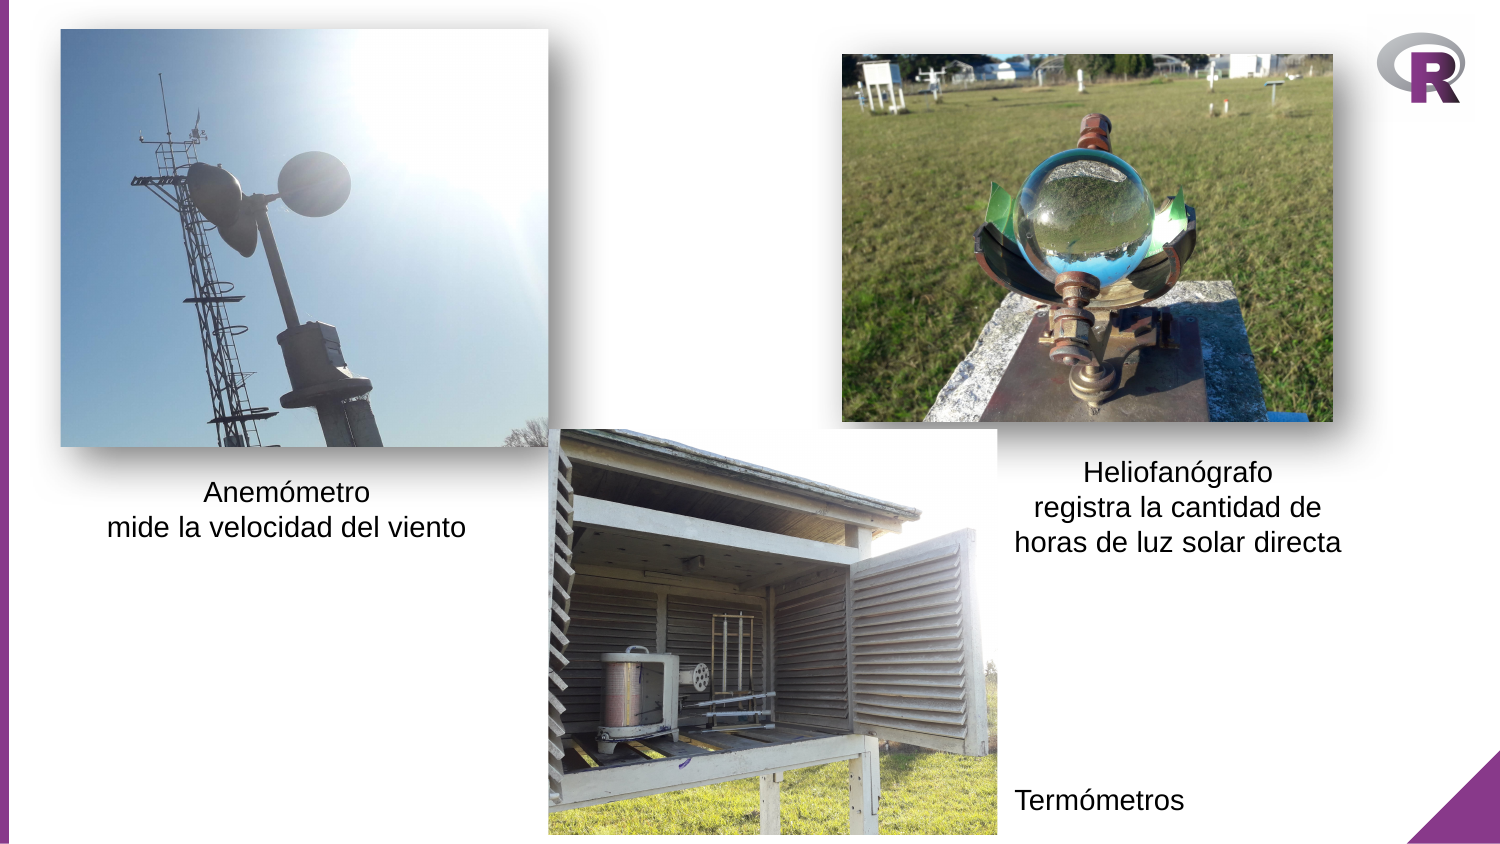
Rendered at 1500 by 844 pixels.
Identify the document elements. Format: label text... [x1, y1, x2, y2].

text_box Termómetros [1002, 773, 1201, 824]
picture [1367, 14, 1475, 122]
text_box Heliofanógrafo registra la cantidad de horas de luz solar directa [1002, 446, 1359, 566]
picture [842, 54, 1333, 422]
picture [60, 29, 998, 836]
text_box Anemómetro mide la velocidad del viento [92, 466, 482, 552]
